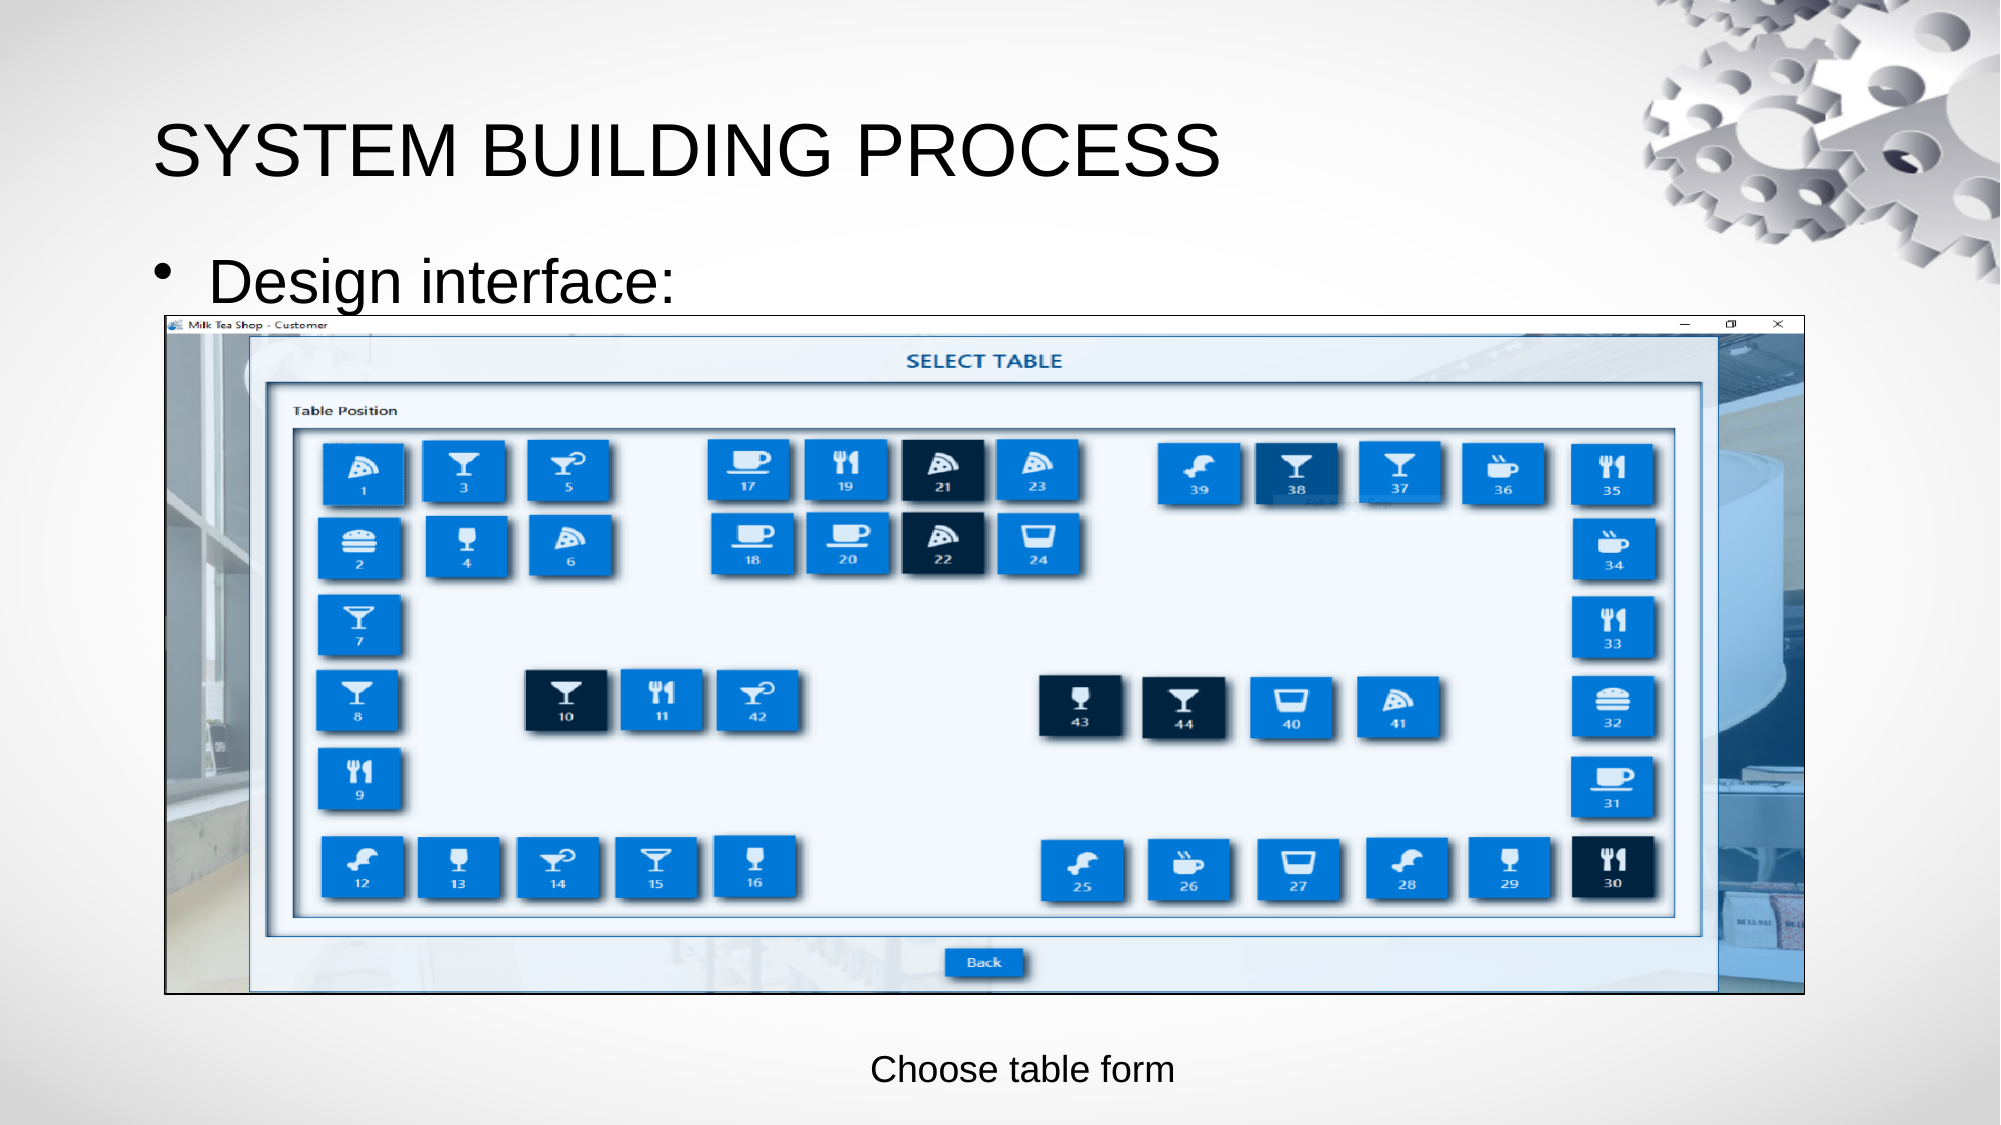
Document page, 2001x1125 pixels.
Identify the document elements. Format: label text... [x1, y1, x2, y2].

list Design interface: [137, 233, 1919, 1014]
text_box Choose table form [595, 1037, 1450, 1098]
title SYSTEM BUILDING PROCESS [137, 59, 1863, 233]
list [165, 316, 1804, 994]
picture [0, 0, 2000, 1125]
